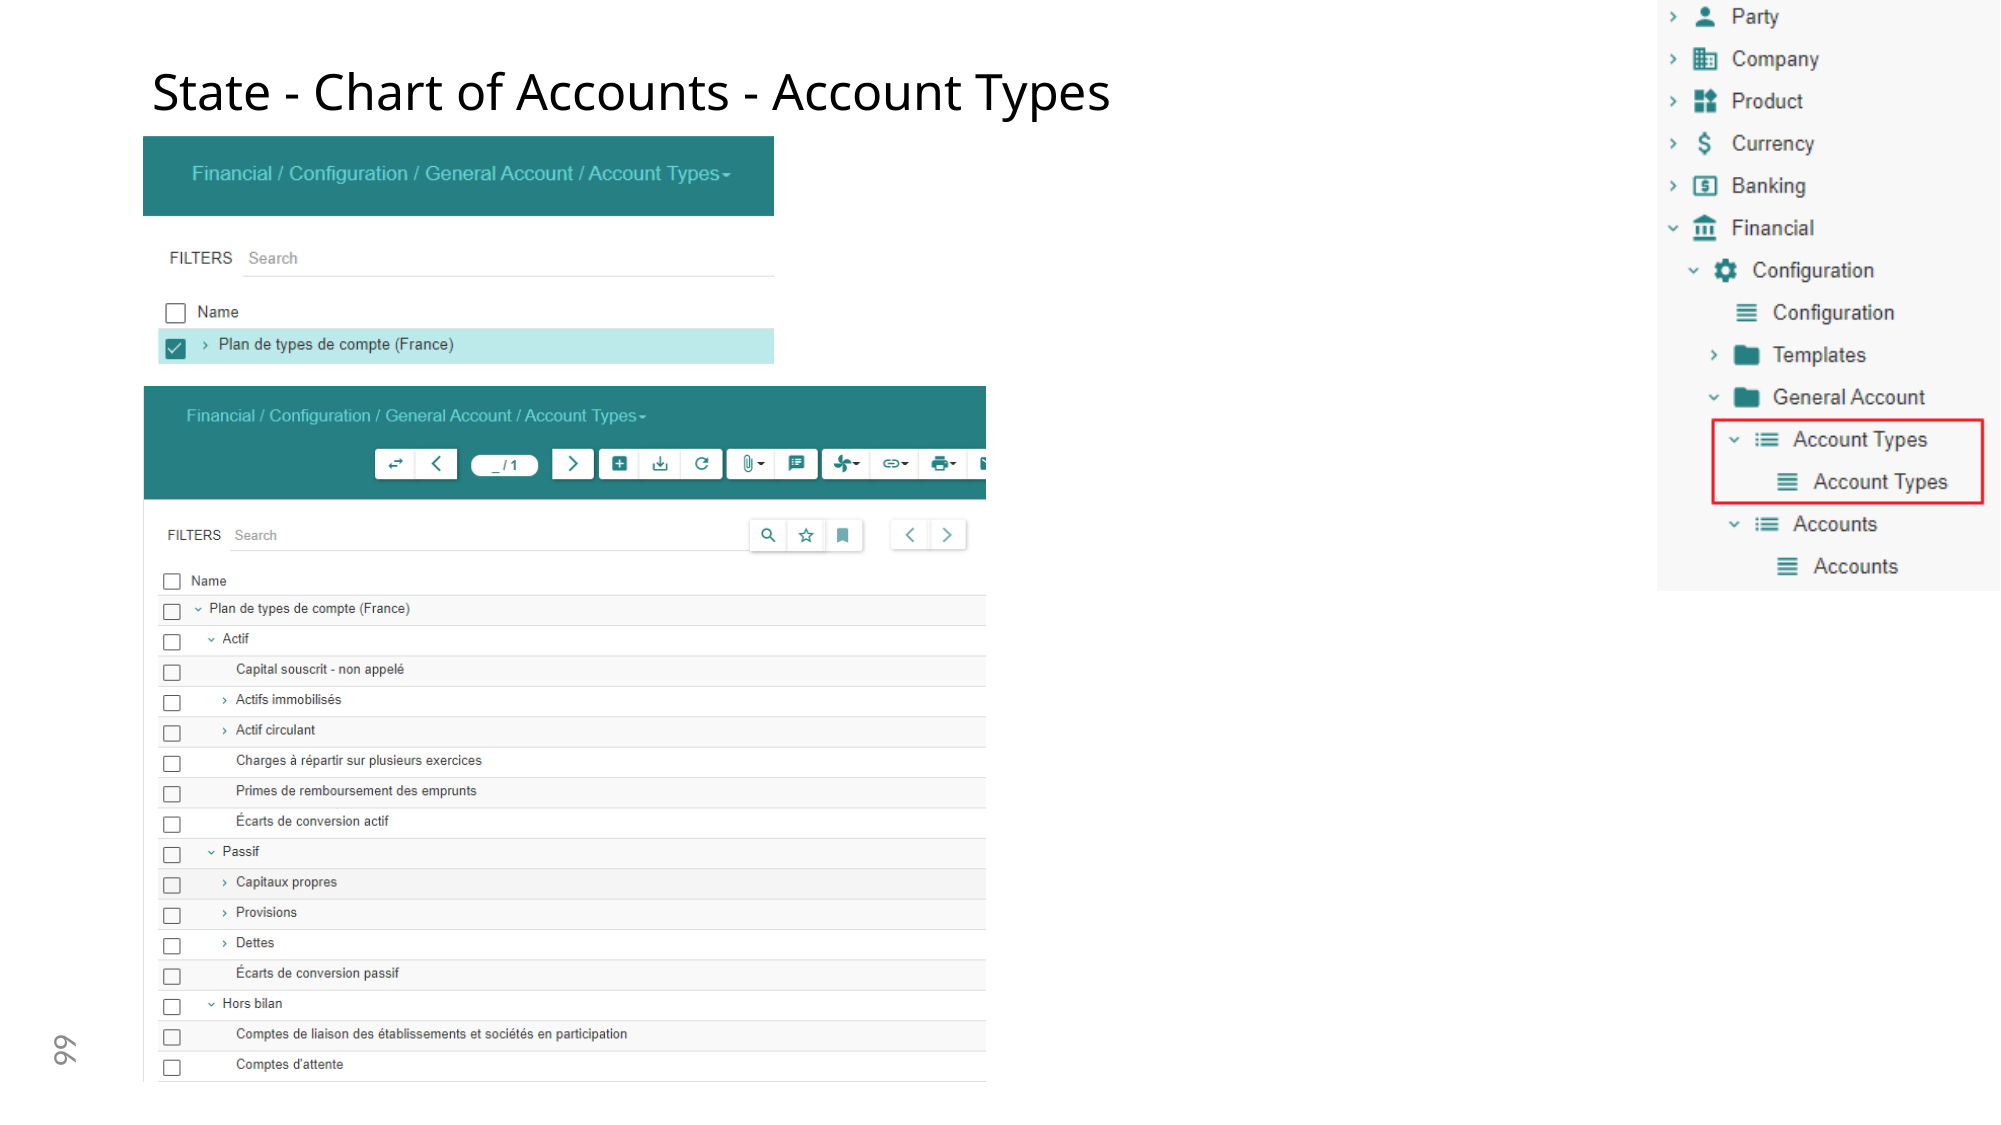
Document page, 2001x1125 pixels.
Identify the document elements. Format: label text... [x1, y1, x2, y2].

slide_number 99 [32, 995, 93, 1108]
title State - Chart of Accounts - Account Types [137, 59, 1657, 136]
picture [143, 135, 774, 370]
picture [1657, 0, 2000, 591]
picture [143, 386, 987, 1082]
